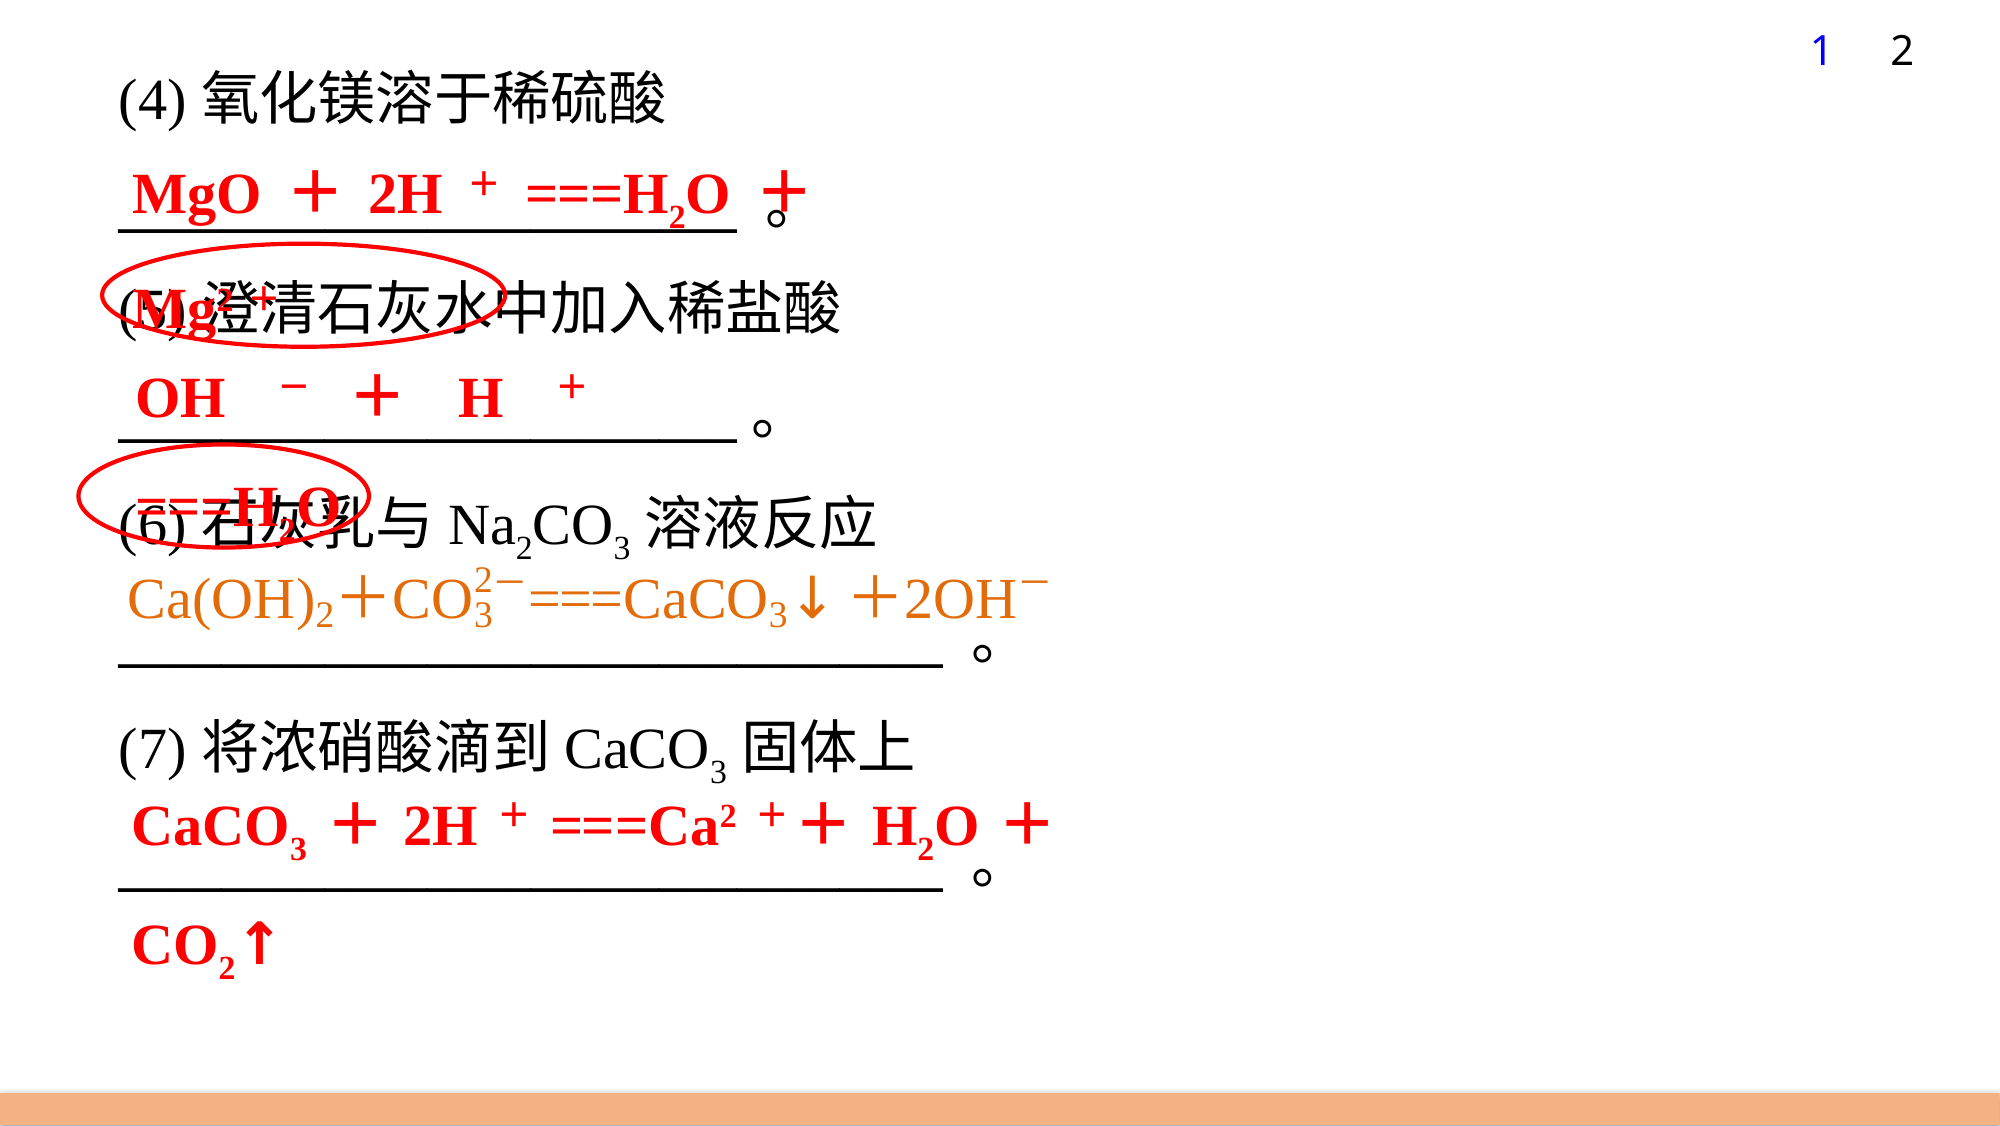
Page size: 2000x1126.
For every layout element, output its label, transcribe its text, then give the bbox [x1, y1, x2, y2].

text_box MgO＋2H＋===H2O＋Mg2＋ [117, 108, 843, 243]
text_box [100, 241, 508, 349]
text_box (4)氧化镁溶于稀硫酸 ________________________ 。 (5)澄清石灰水中加入稀盐酸 ________________________。 (6)石灰乳与Na2CO3溶液反应 ________________________________ 。 (7)将浓硝酸滴到CaCO3固体上 ________________________________ 。 [104, 19, 1947, 903]
text_box [0, 1092, 2000, 1126]
text_box 2 [1871, 1, 1933, 97]
text_box OH－＋H＋===H2O [120, 316, 618, 451]
text_box 1 [1789, 1, 1855, 97]
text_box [127, 558, 1104, 688]
text_box CaCO3＋2H＋===Ca2＋＋H2O＋CO2↑ [116, 739, 1086, 875]
text_box [76, 442, 372, 550]
